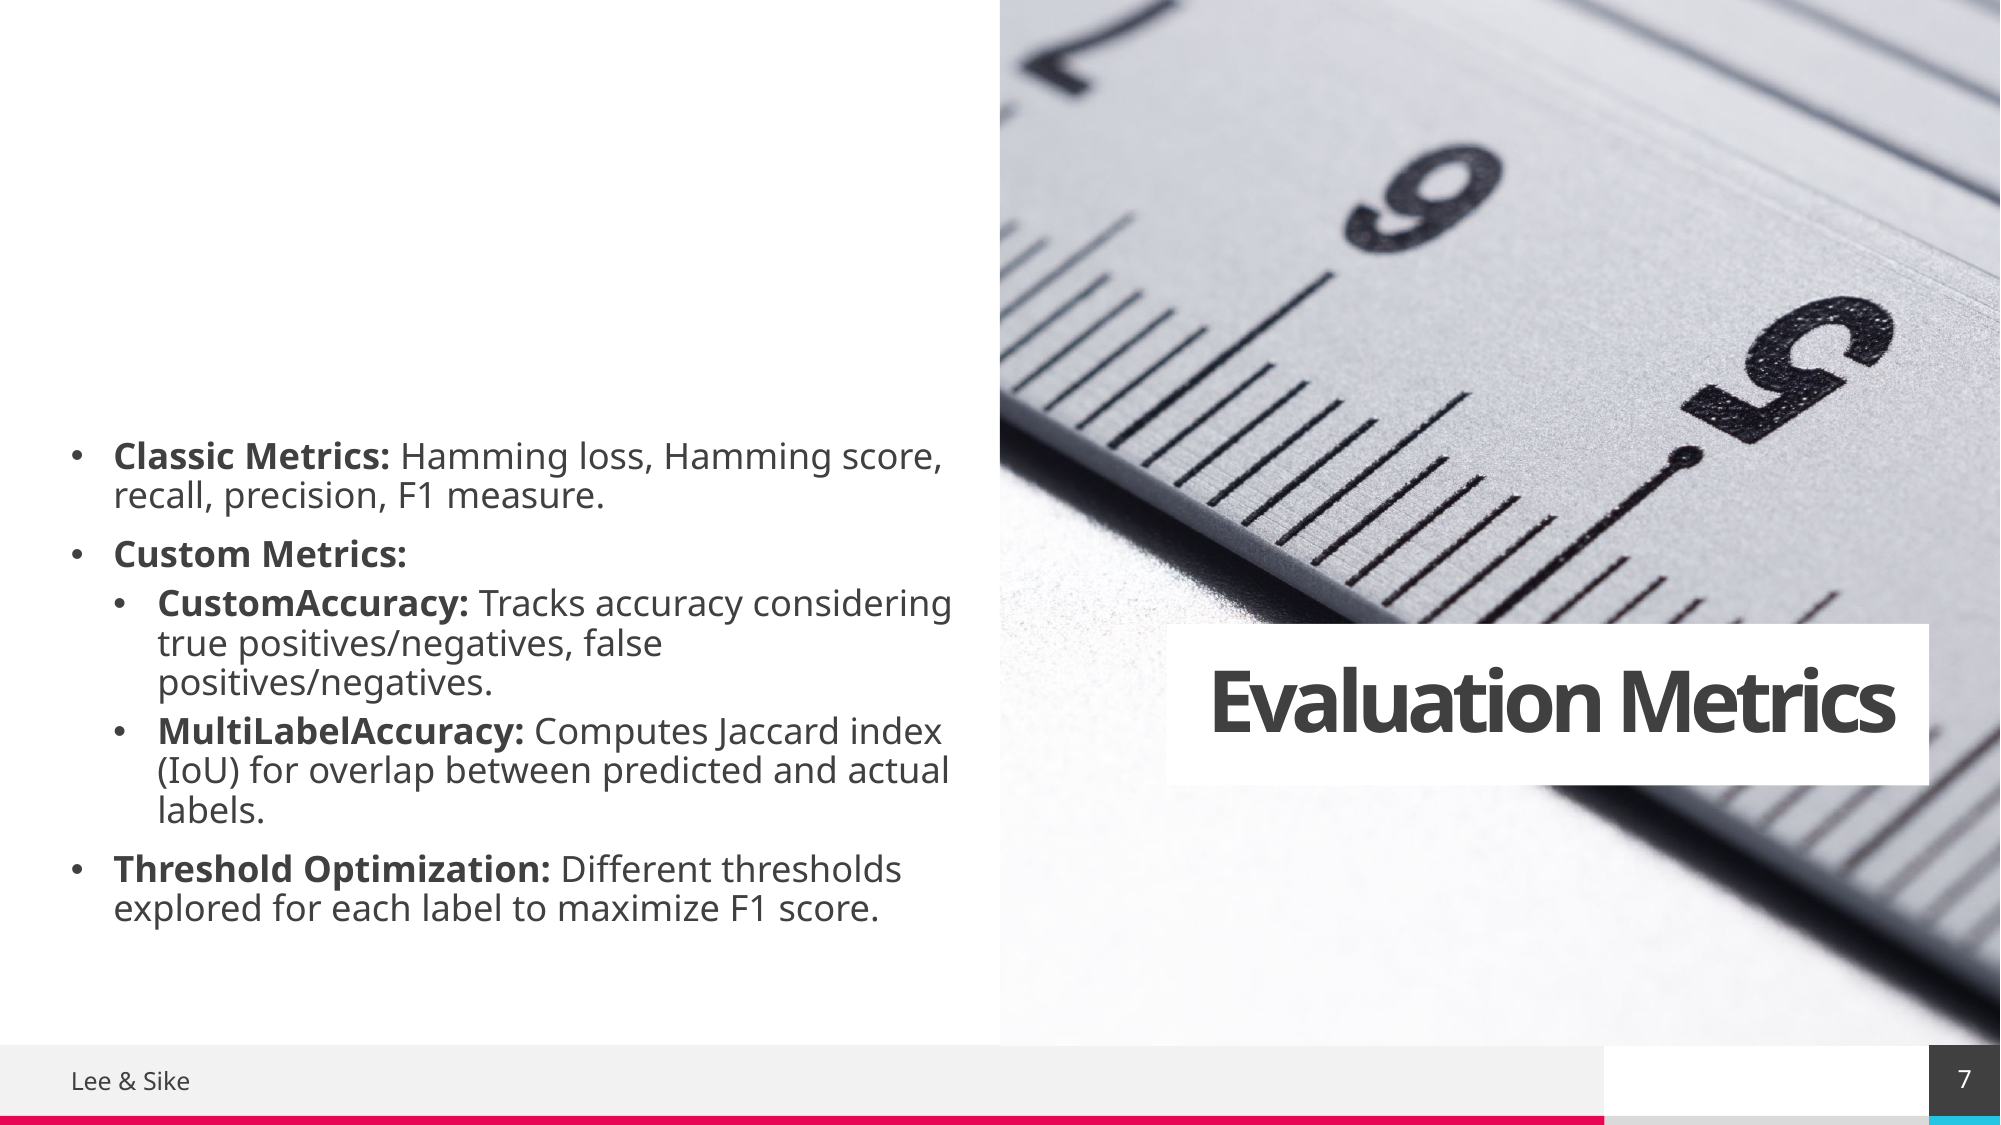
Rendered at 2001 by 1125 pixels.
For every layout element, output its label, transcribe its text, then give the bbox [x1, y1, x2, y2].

list Classic Metrics: Hamming loss, Hamming score, recall, precision, F1 measure. Custom Metrics: CustomAccuracy: Tracks accuracy considering true positives/negatives, false positives/negatives. MultiLabelAccuracy: Computes Jaccard index (IoU) for overlap between predicted and actual labels. Threshold Optimization: Different thresholds explored for each label to maximize F1 score. [70, 437, 969, 930]
footer Lee & Sike [70, 1056, 1000, 1105]
slide_number 7 [1929, 1046, 2000, 1116]
picture [999, 0, 2000, 1046]
